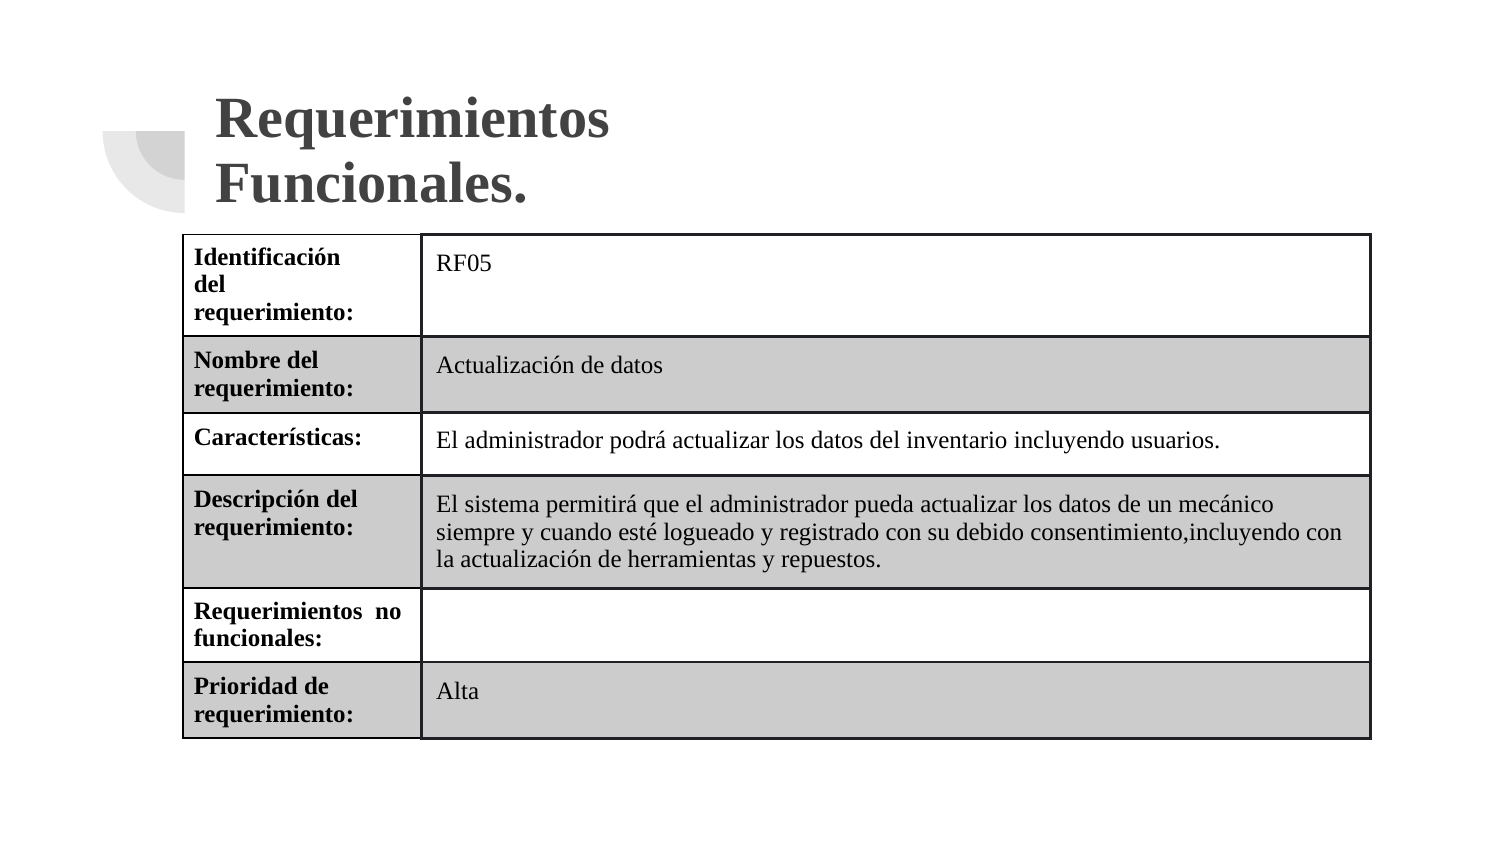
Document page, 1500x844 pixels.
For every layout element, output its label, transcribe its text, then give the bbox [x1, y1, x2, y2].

table_cell Descripción del requerimiento: [184, 476, 420, 587]
table_cell Características: [184, 414, 420, 474]
table_cell Prioridad de requerimiento: [184, 663, 420, 737]
table_cell Actualización de datos [423, 338, 1369, 411]
table_cell El administrador podrá actualizar los datos del inventario incluyendo usuarios. [423, 414, 1369, 474]
title Requerimientos Funcionales. [200, 70, 1354, 234]
table_header RF05 [423, 236, 1369, 335]
table_cell Alta [423, 663, 1369, 737]
table_cell Requerimientos no funcionales: [184, 589, 420, 661]
table_cell El sistema permitirá que el administrador pueda actualizar los datos de un mecánico siempre y cuando esté logueado y registrado con su debido consentimiento,incluyendo con la actualización de herramientas y repuestos. [423, 477, 1369, 587]
table_header Identificación del requerimiento: [184, 235, 420, 335]
table_cell [423, 590, 1369, 661]
table_cell Nombre del requerimiento: [184, 337, 420, 412]
